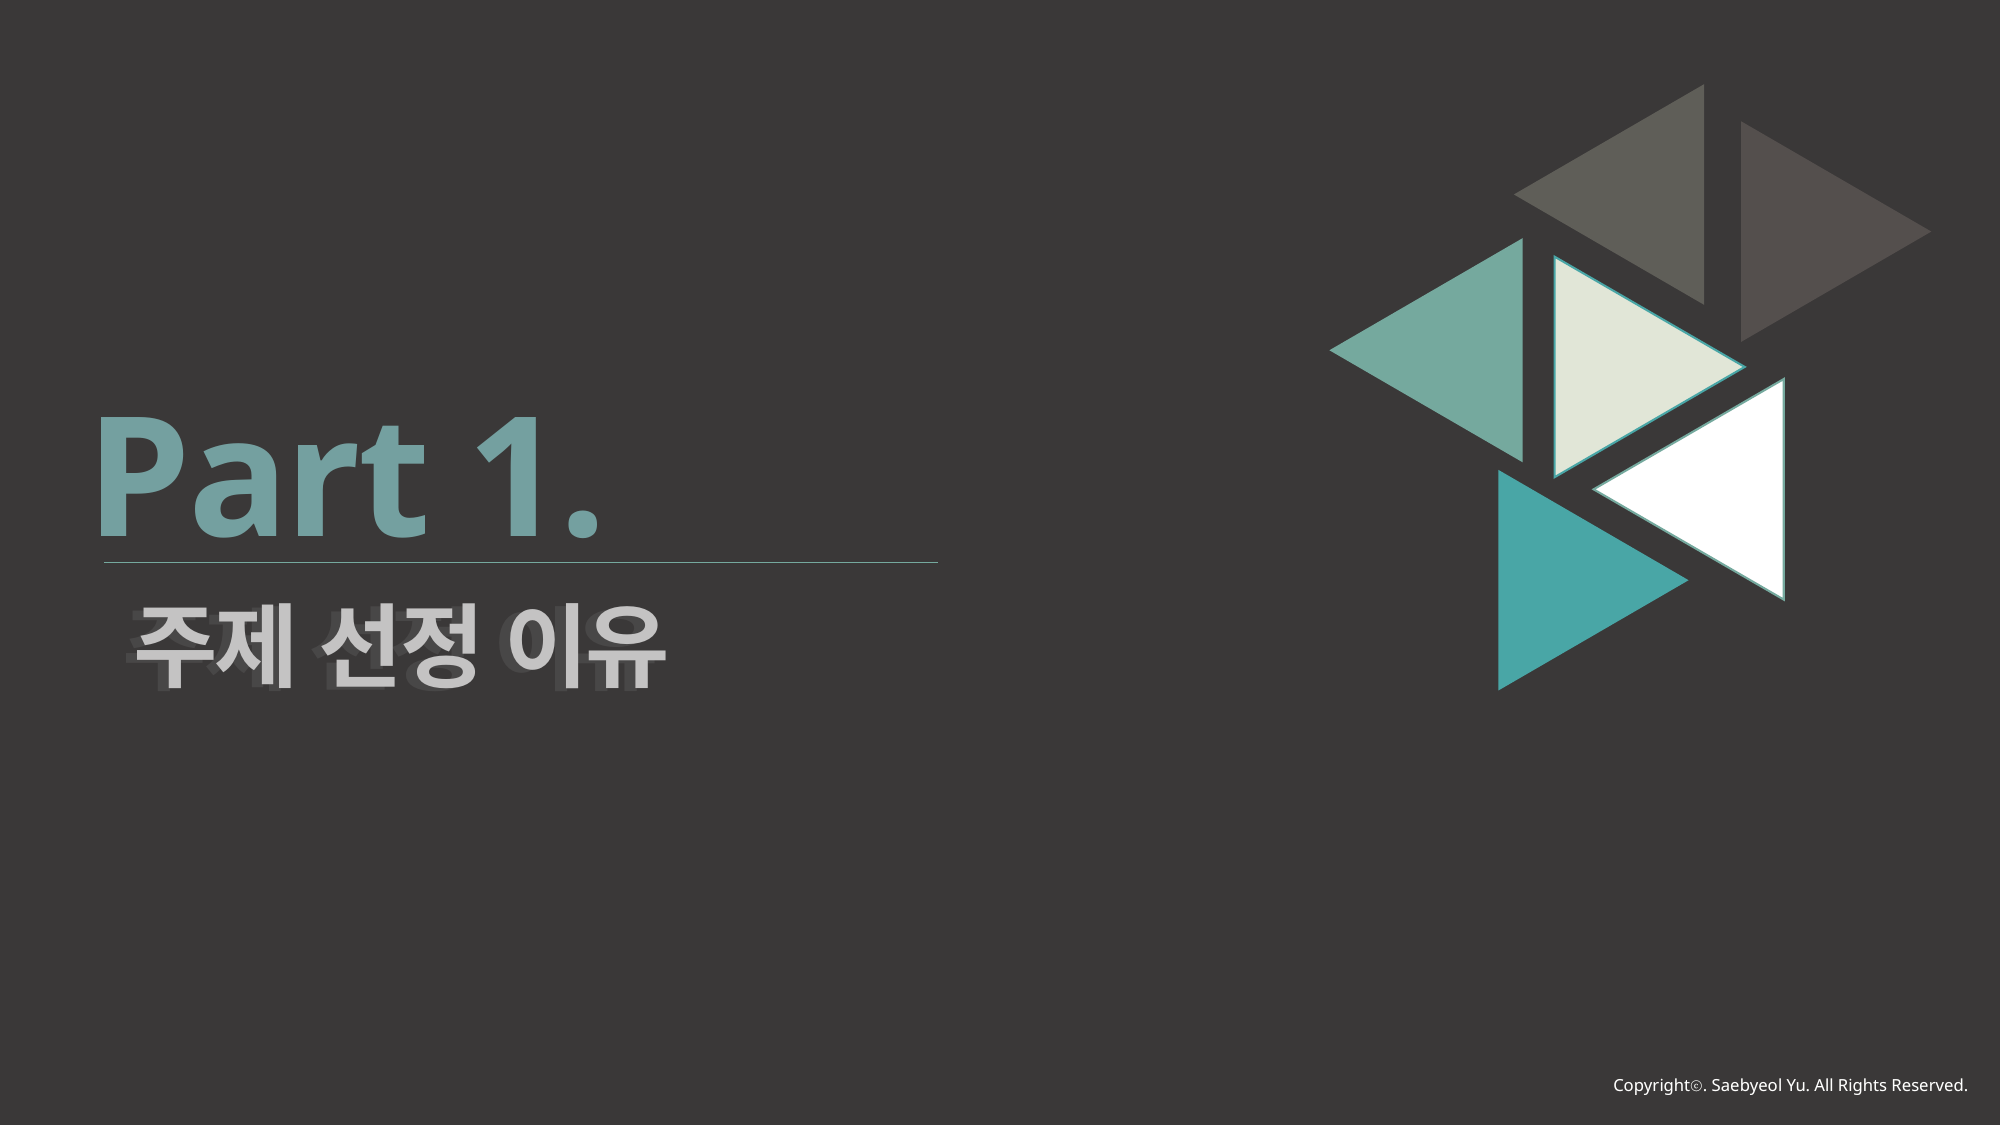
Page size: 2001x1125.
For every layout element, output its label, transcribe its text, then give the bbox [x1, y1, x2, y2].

text_box Copyrightⓒ. Saebyeol Yu. All Rights Reserved. [1598, 1067, 1984, 1102]
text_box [1331, 84, 1932, 691]
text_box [80, 362, 938, 711]
